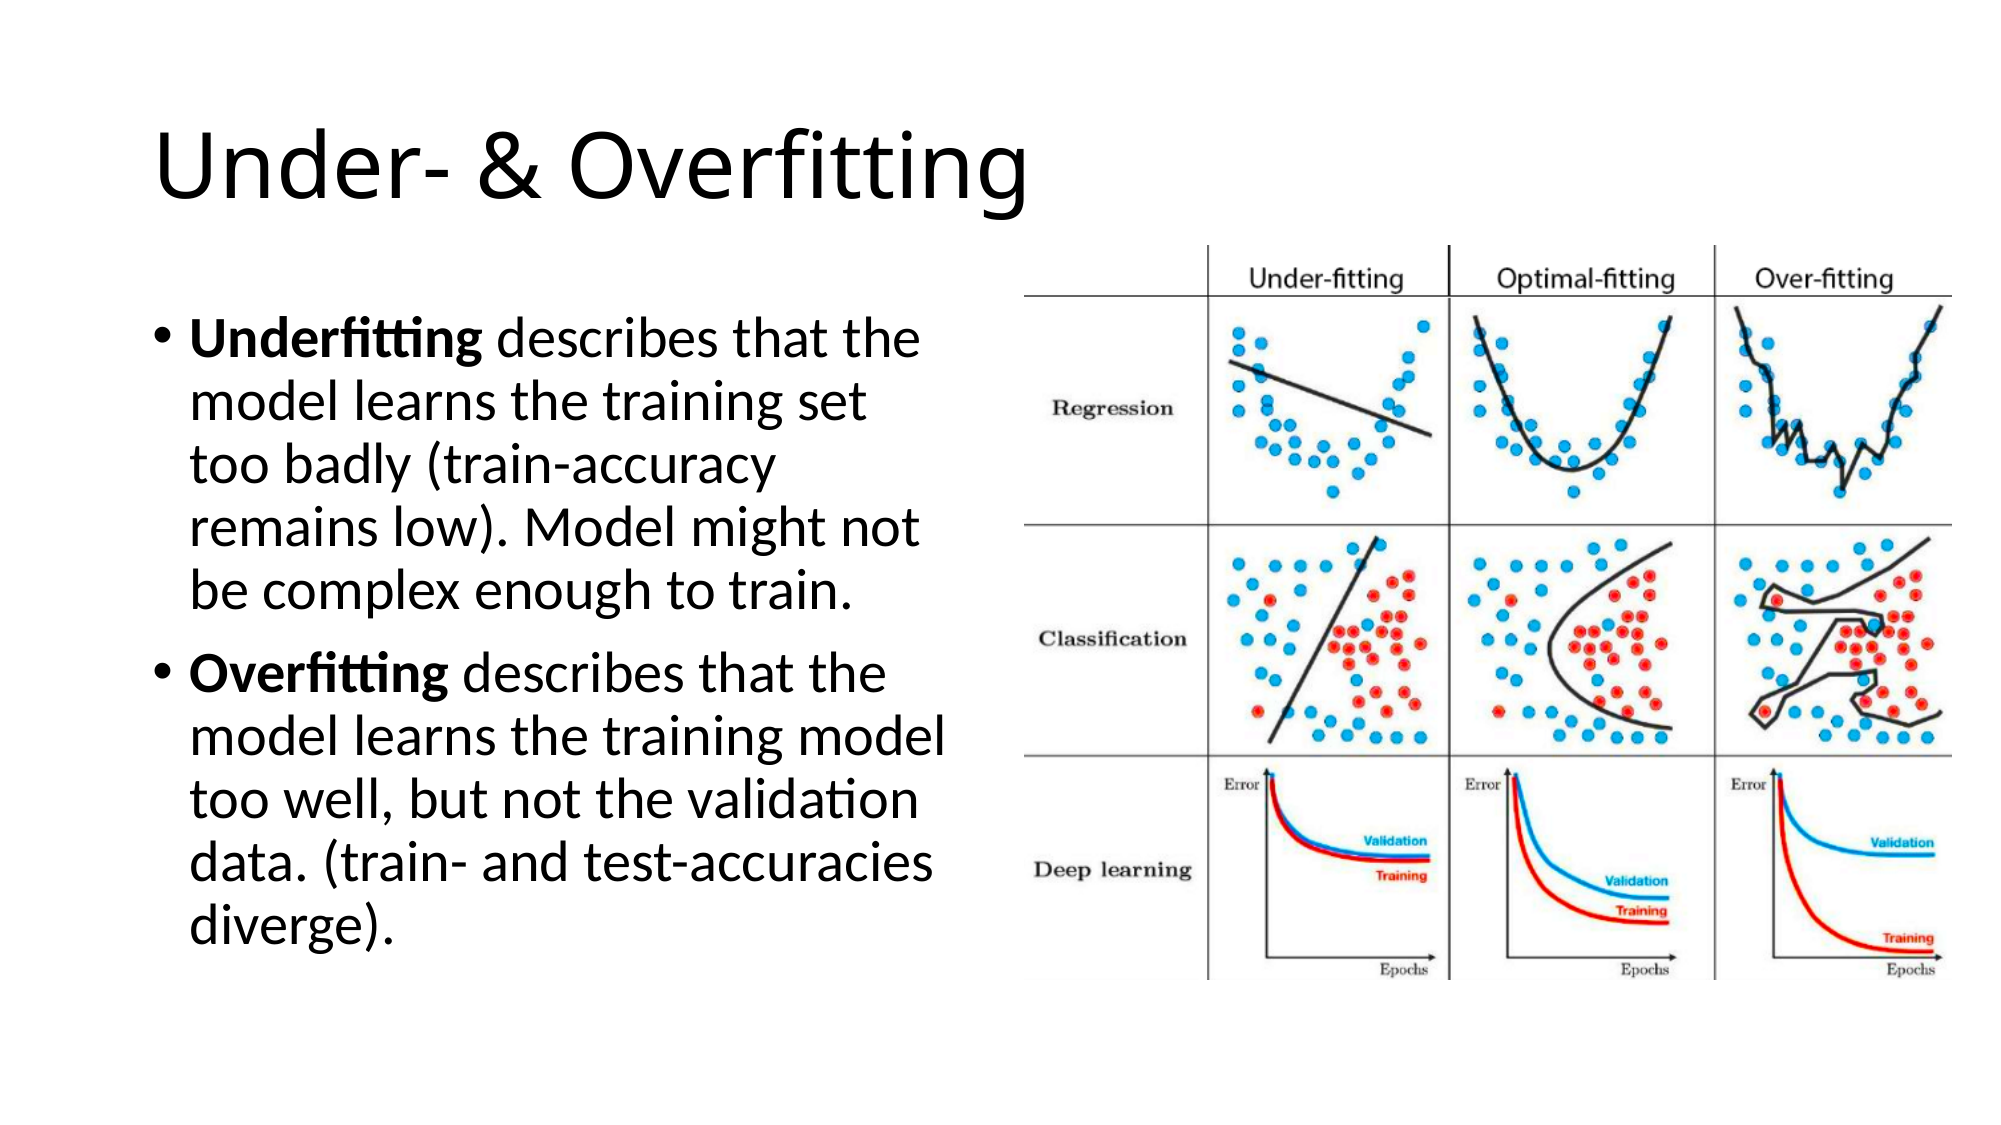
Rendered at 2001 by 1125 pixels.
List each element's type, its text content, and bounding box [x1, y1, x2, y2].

picture [1024, 244, 1952, 980]
title Under- & Overfitting [137, 59, 1863, 278]
list Underfitting describes that the model learns the training set too badly (train-accuracy remains low). Model might not be complex enough to train. Overfitting describes that the model learns the training model too well, but not the validation data. (train- and test-accuracies diverge). [137, 299, 976, 1014]
